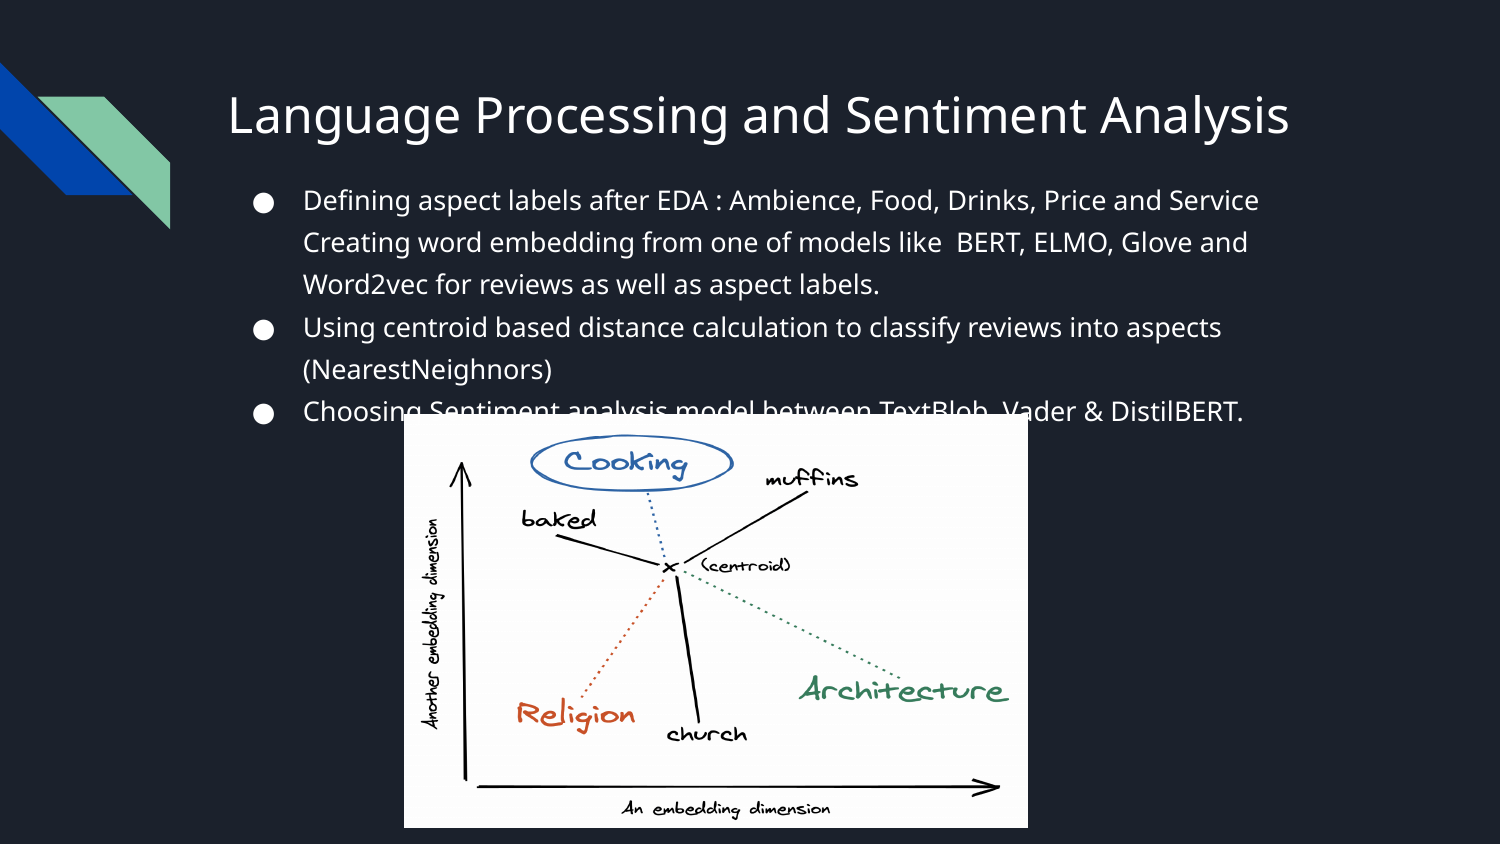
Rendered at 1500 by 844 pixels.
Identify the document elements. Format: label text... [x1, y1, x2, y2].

list Defining aspect labels after EDA : Ambience, Food, Drinks, Price and Service Creating word embedding from one of models like BERT, ELMO, Glove and Word2vec for reviews as well as aspect labels. Using centroid based distance calculation to classify reviews into aspects (NearestNeighnors) Choosing Sentiment analysis model between TextBlob, Vader & DistilBERT. [212, 161, 1368, 701]
picture [403, 414, 1029, 828]
title Language Processing and Sentiment Analysis [212, 64, 1368, 161]
